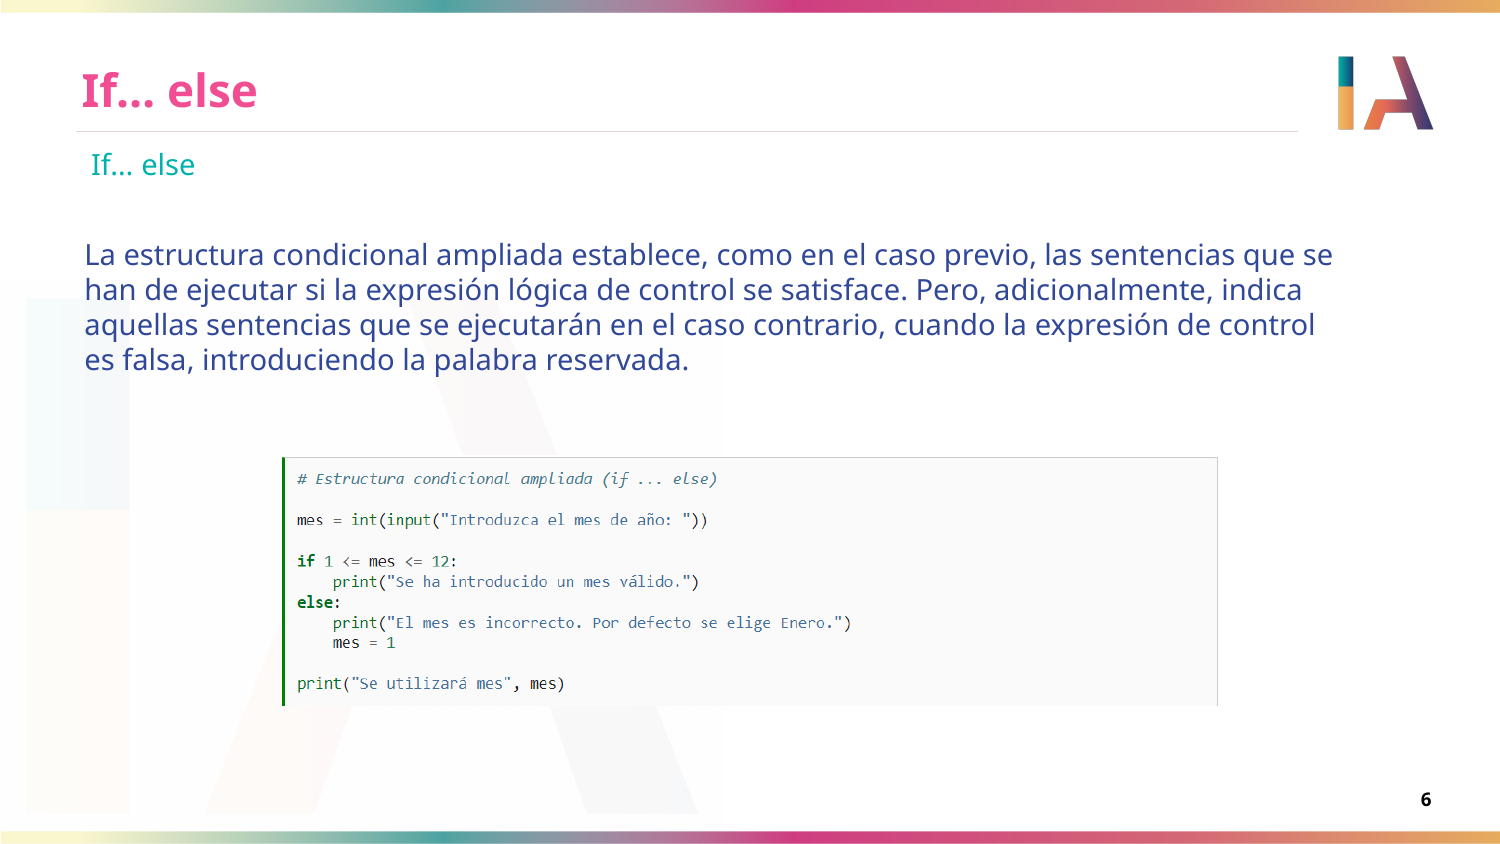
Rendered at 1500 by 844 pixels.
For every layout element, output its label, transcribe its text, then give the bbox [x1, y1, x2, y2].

slide_number ‹#› [1414, 781, 1457, 829]
list If… else [76, 59, 1330, 116]
text_box La estructura condicional ampliada establece, como en el caso previo, las sentencias que se han de ejecutar si la expresión lógica de control se satisface. Pero, adicionalmente, indica aquellas sentencias que se ejecutarán en el caso contrario, cuando la expresión de control es falsa, introduciendo la palabra reservada. [76, 228, 1358, 455]
picture [1335, 54, 1437, 132]
picture [0, 0, 1500, 13]
text_box If… else [76, 139, 750, 197]
picture [0, 280, 1500, 844]
